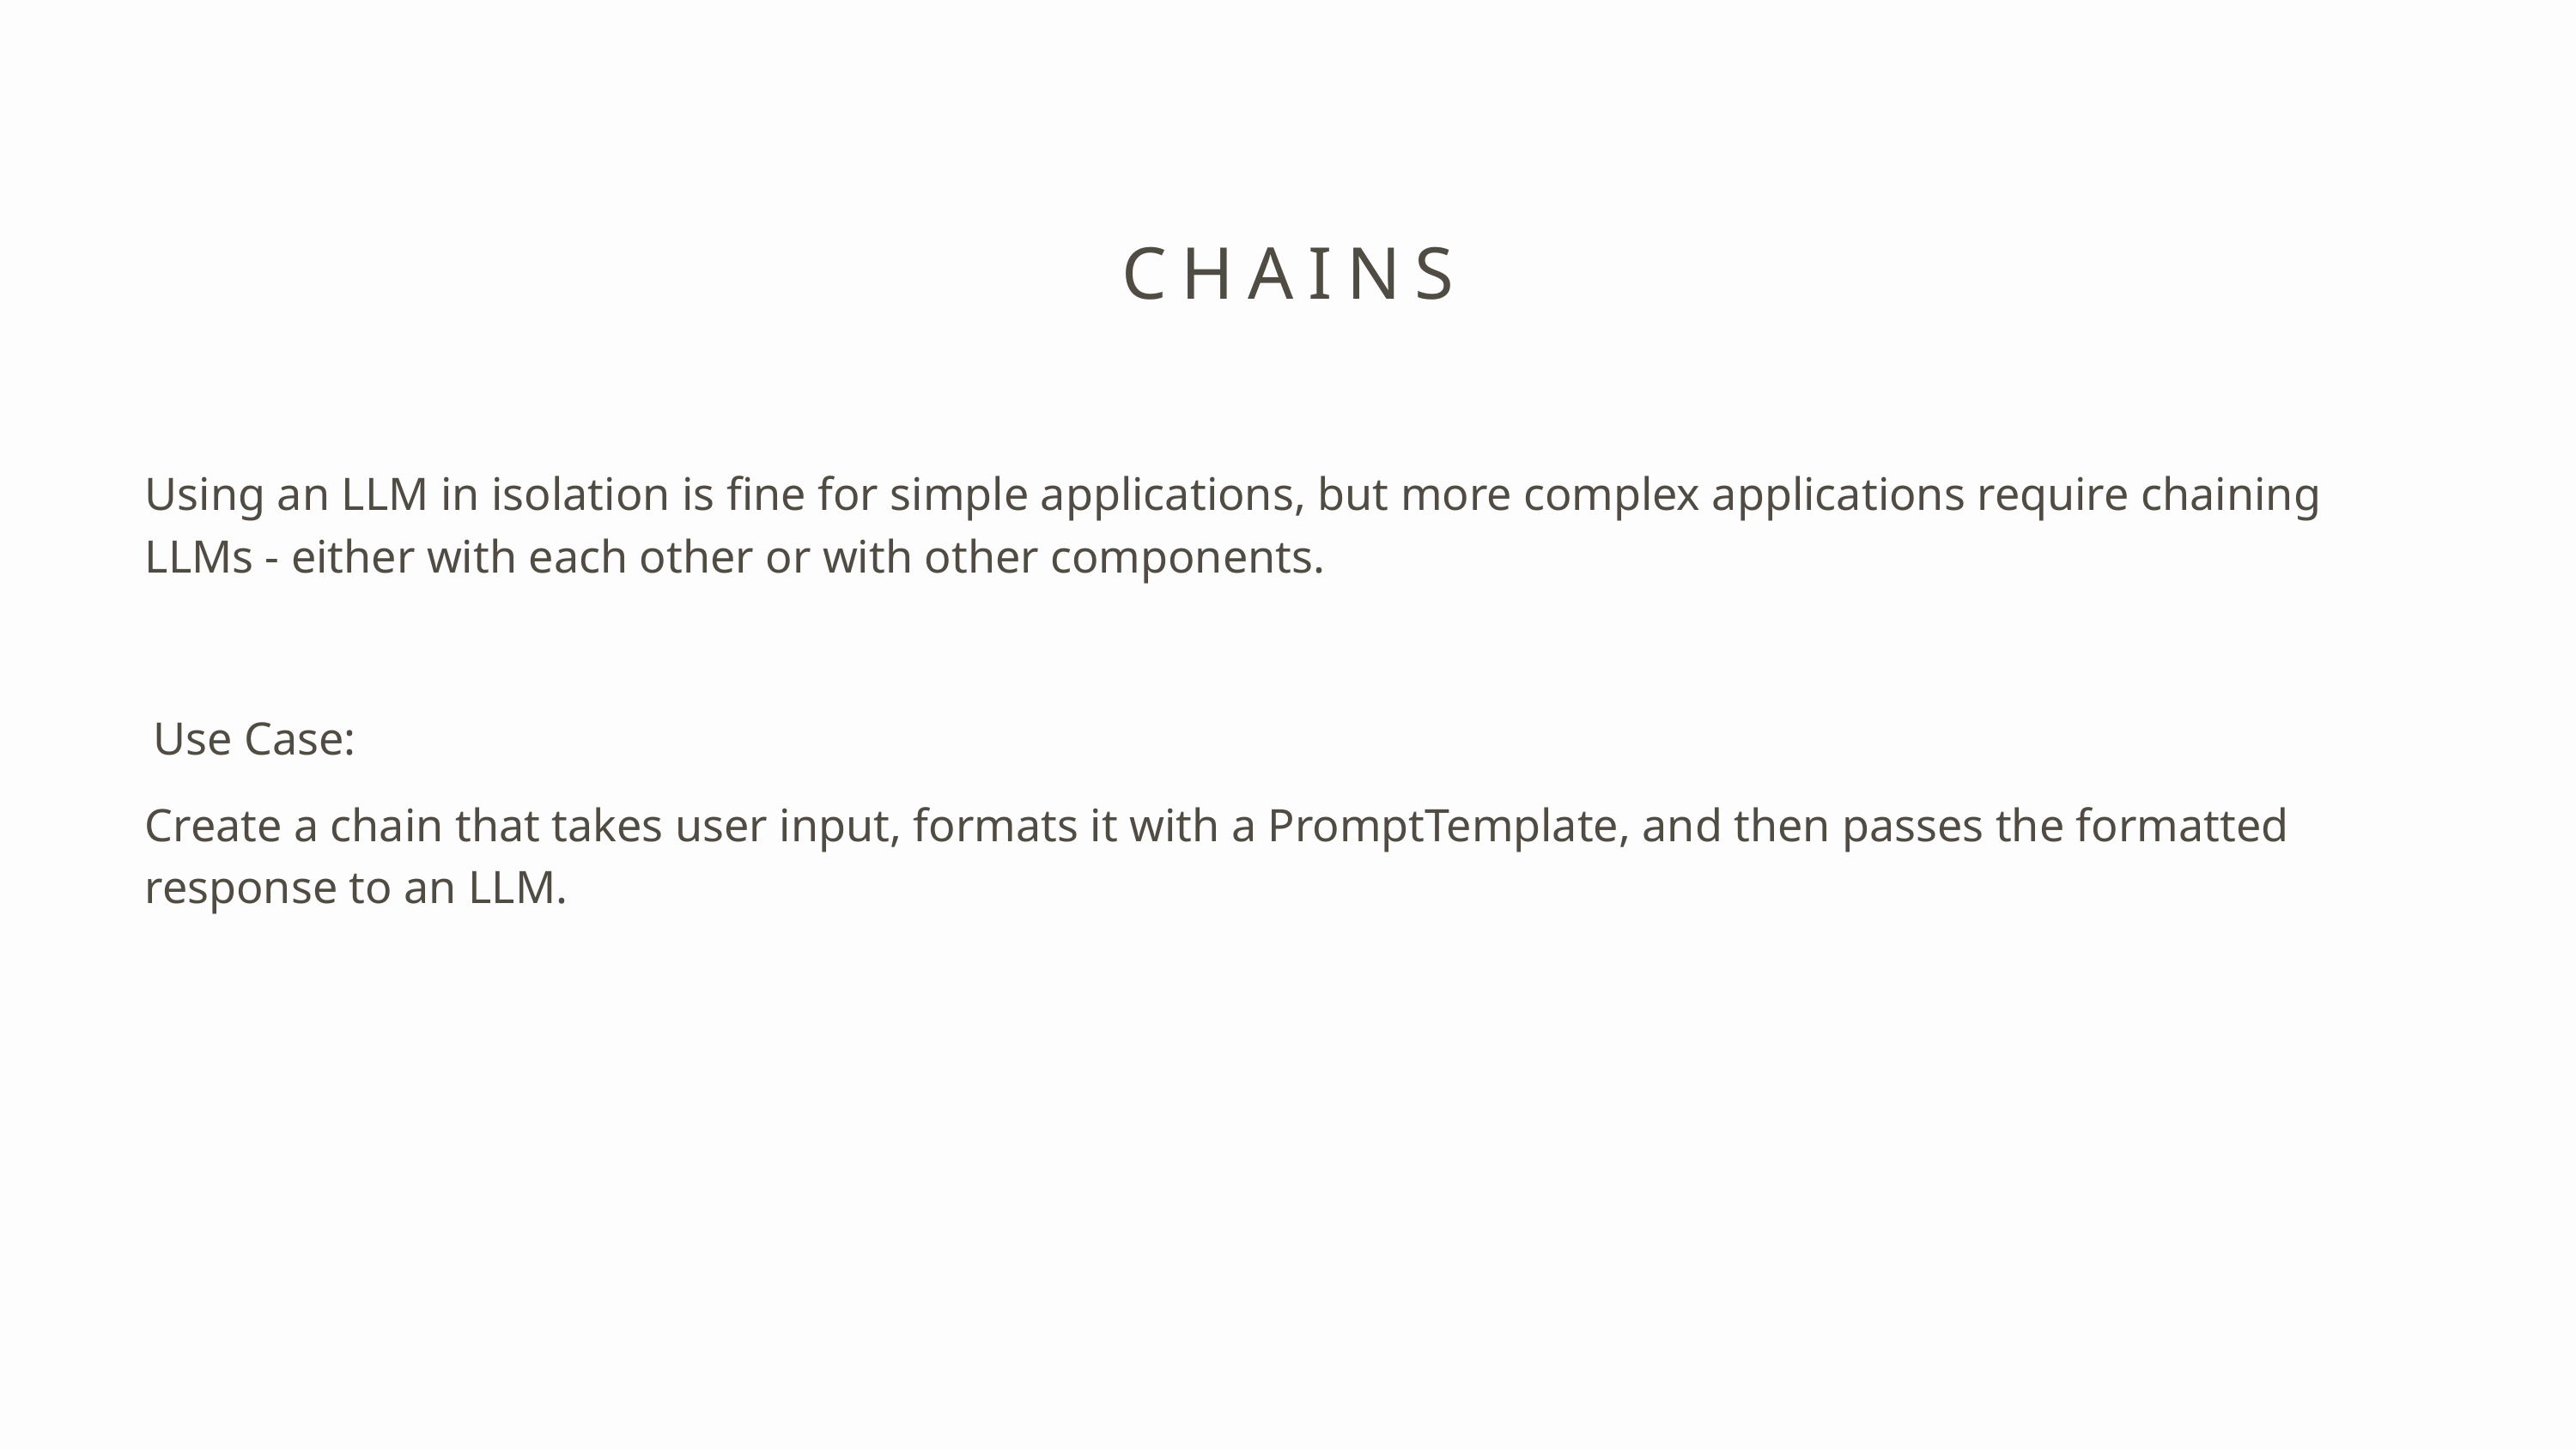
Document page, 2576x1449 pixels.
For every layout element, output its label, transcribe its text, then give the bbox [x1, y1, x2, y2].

text_box CHAINS [981, 213, 1595, 314]
text_box Create a chain that takes user input, formats it with a PromptTemplate, and then passes the formatted response to an LLM. [144, 787, 2432, 913]
text_box Using an LLM in isolation is fine for simple applications, but more complex applications require chaining LLMs - either with each other or with other components. [144, 457, 2432, 645]
text_box Use Case: [144, 700, 365, 764]
